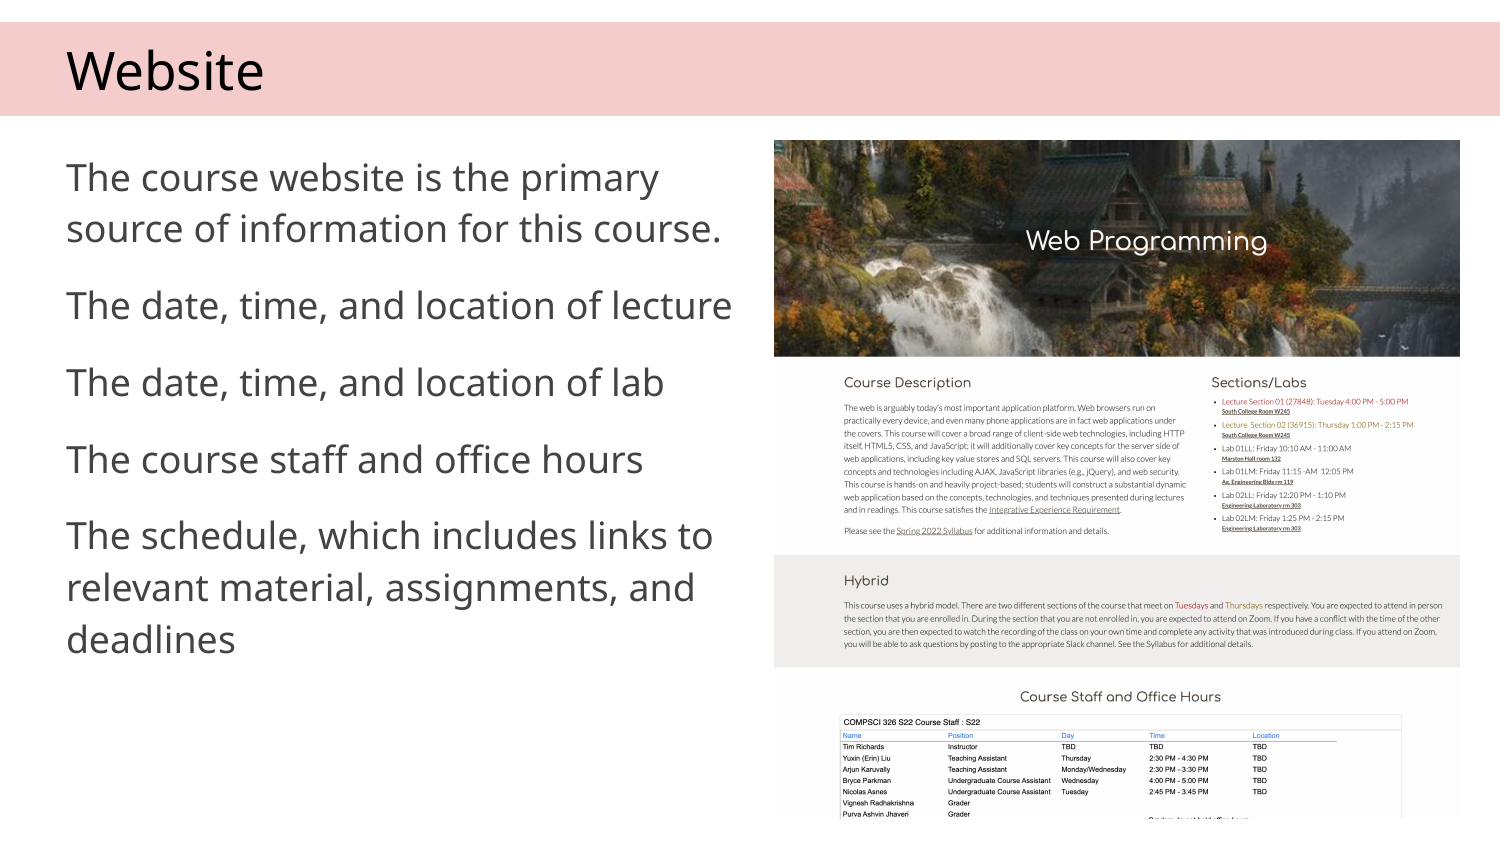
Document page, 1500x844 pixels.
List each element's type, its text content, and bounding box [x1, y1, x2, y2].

picture [774, 140, 1460, 820]
list The course website is the primary source of information for this course. The date, time, and location of lecture The date, time, and location of lab The course staff and office hours The schedule, which includes links to relevant material, assignments, and deadlines [51, 131, 750, 765]
title Website [51, 22, 1449, 116]
